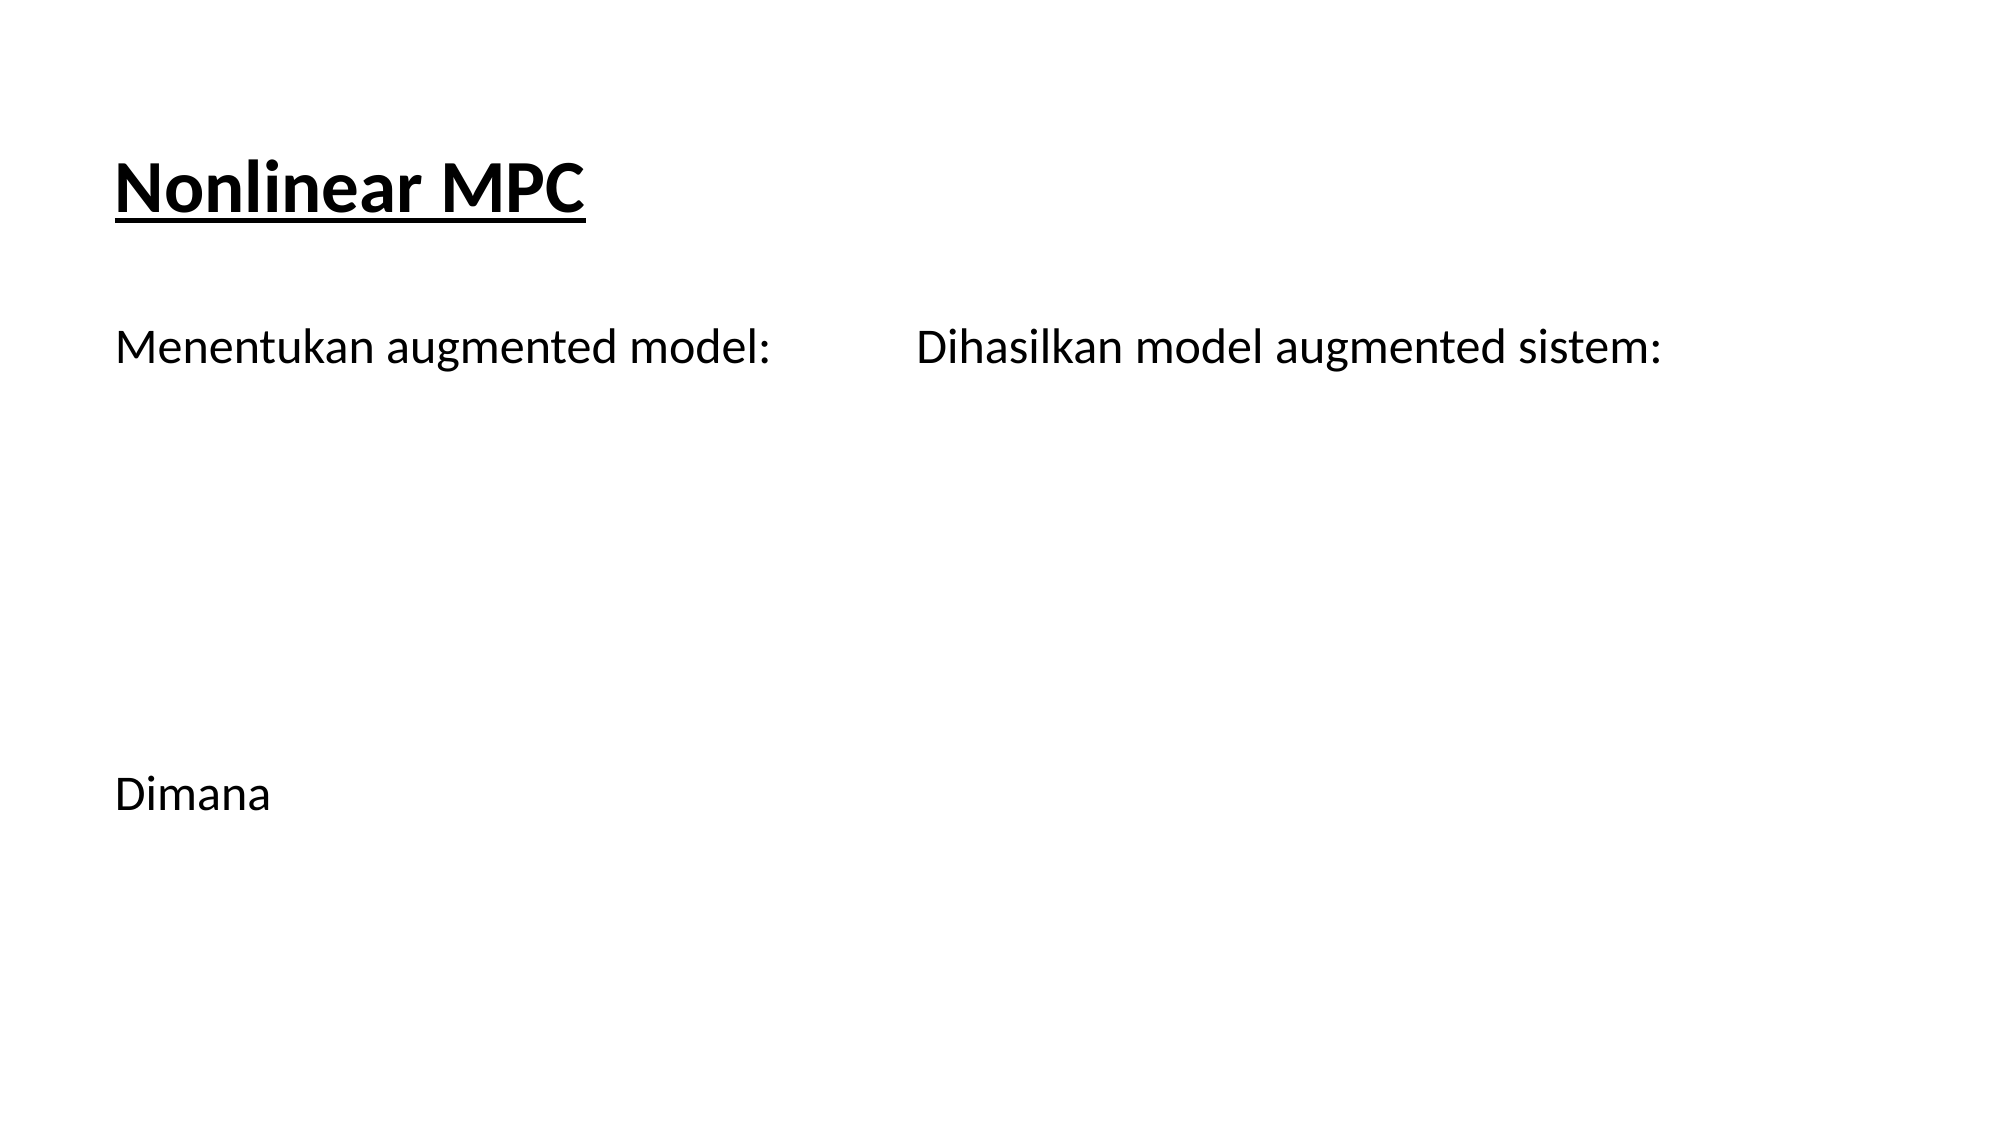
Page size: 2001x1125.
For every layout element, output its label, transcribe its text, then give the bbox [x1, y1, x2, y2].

text_box Nonlinear MPC [99, 130, 1100, 236]
